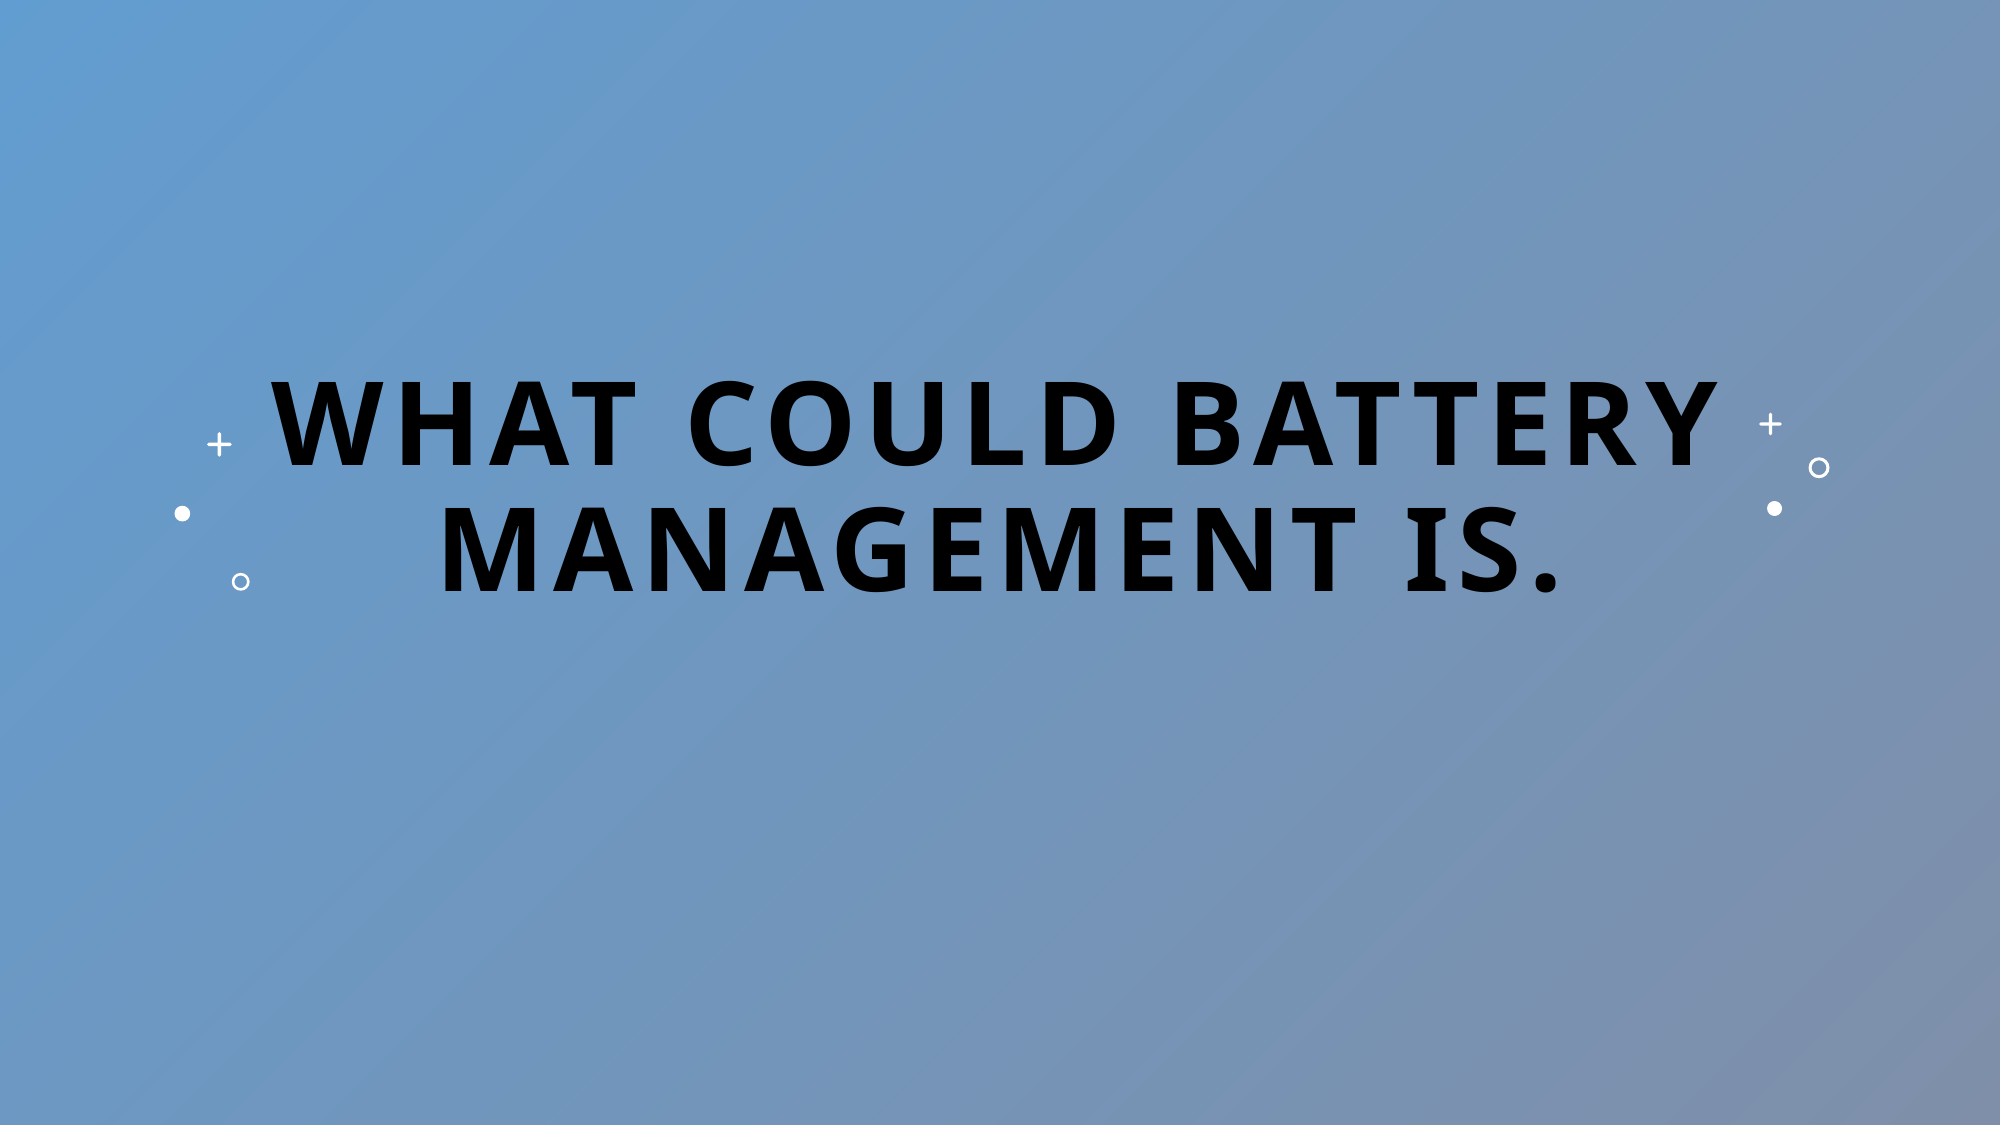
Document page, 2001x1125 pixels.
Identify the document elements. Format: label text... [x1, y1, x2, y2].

title What could battery management is. [249, 239, 1750, 624]
